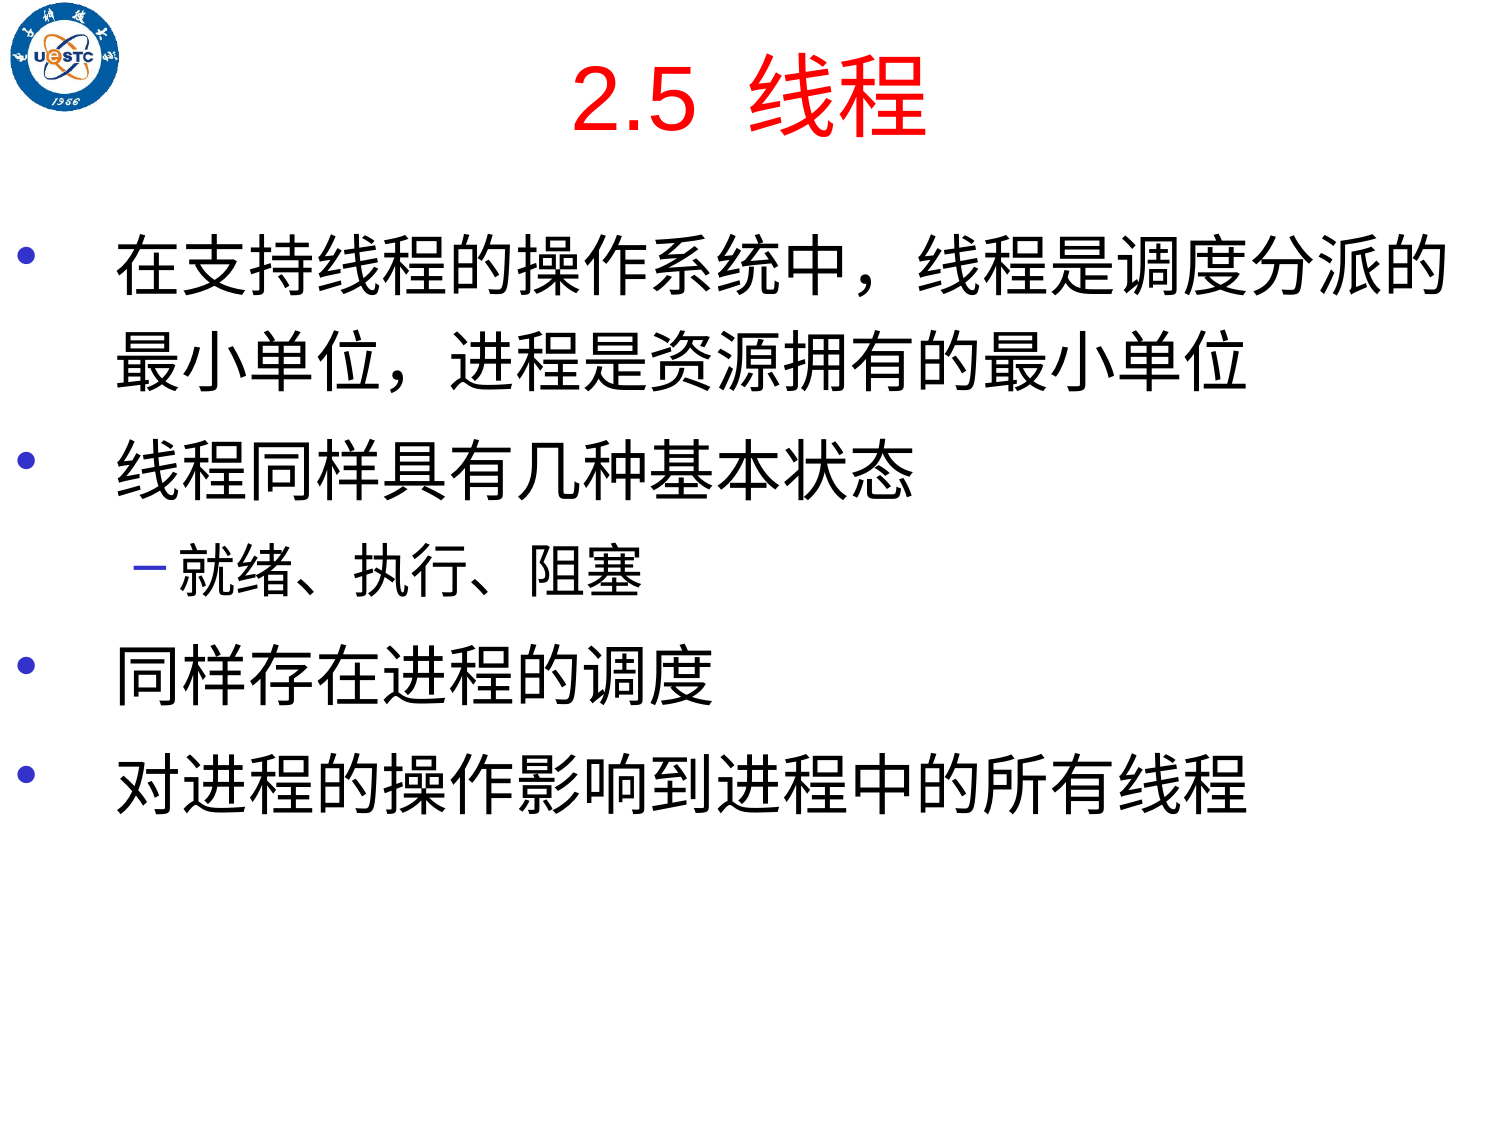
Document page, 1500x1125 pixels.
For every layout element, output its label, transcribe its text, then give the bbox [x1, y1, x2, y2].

title 2.5 线程 [0, 0, 1500, 188]
list 在支持线程的操作系统中，线程是调度分派的最小单位，进程是资源拥有的最小单位 线程同样具有几种基本状态 就绪、执行、阻塞 同样存在进程的调度 对进程的操作影响到进程中的所有线程 [0, 200, 1500, 1075]
